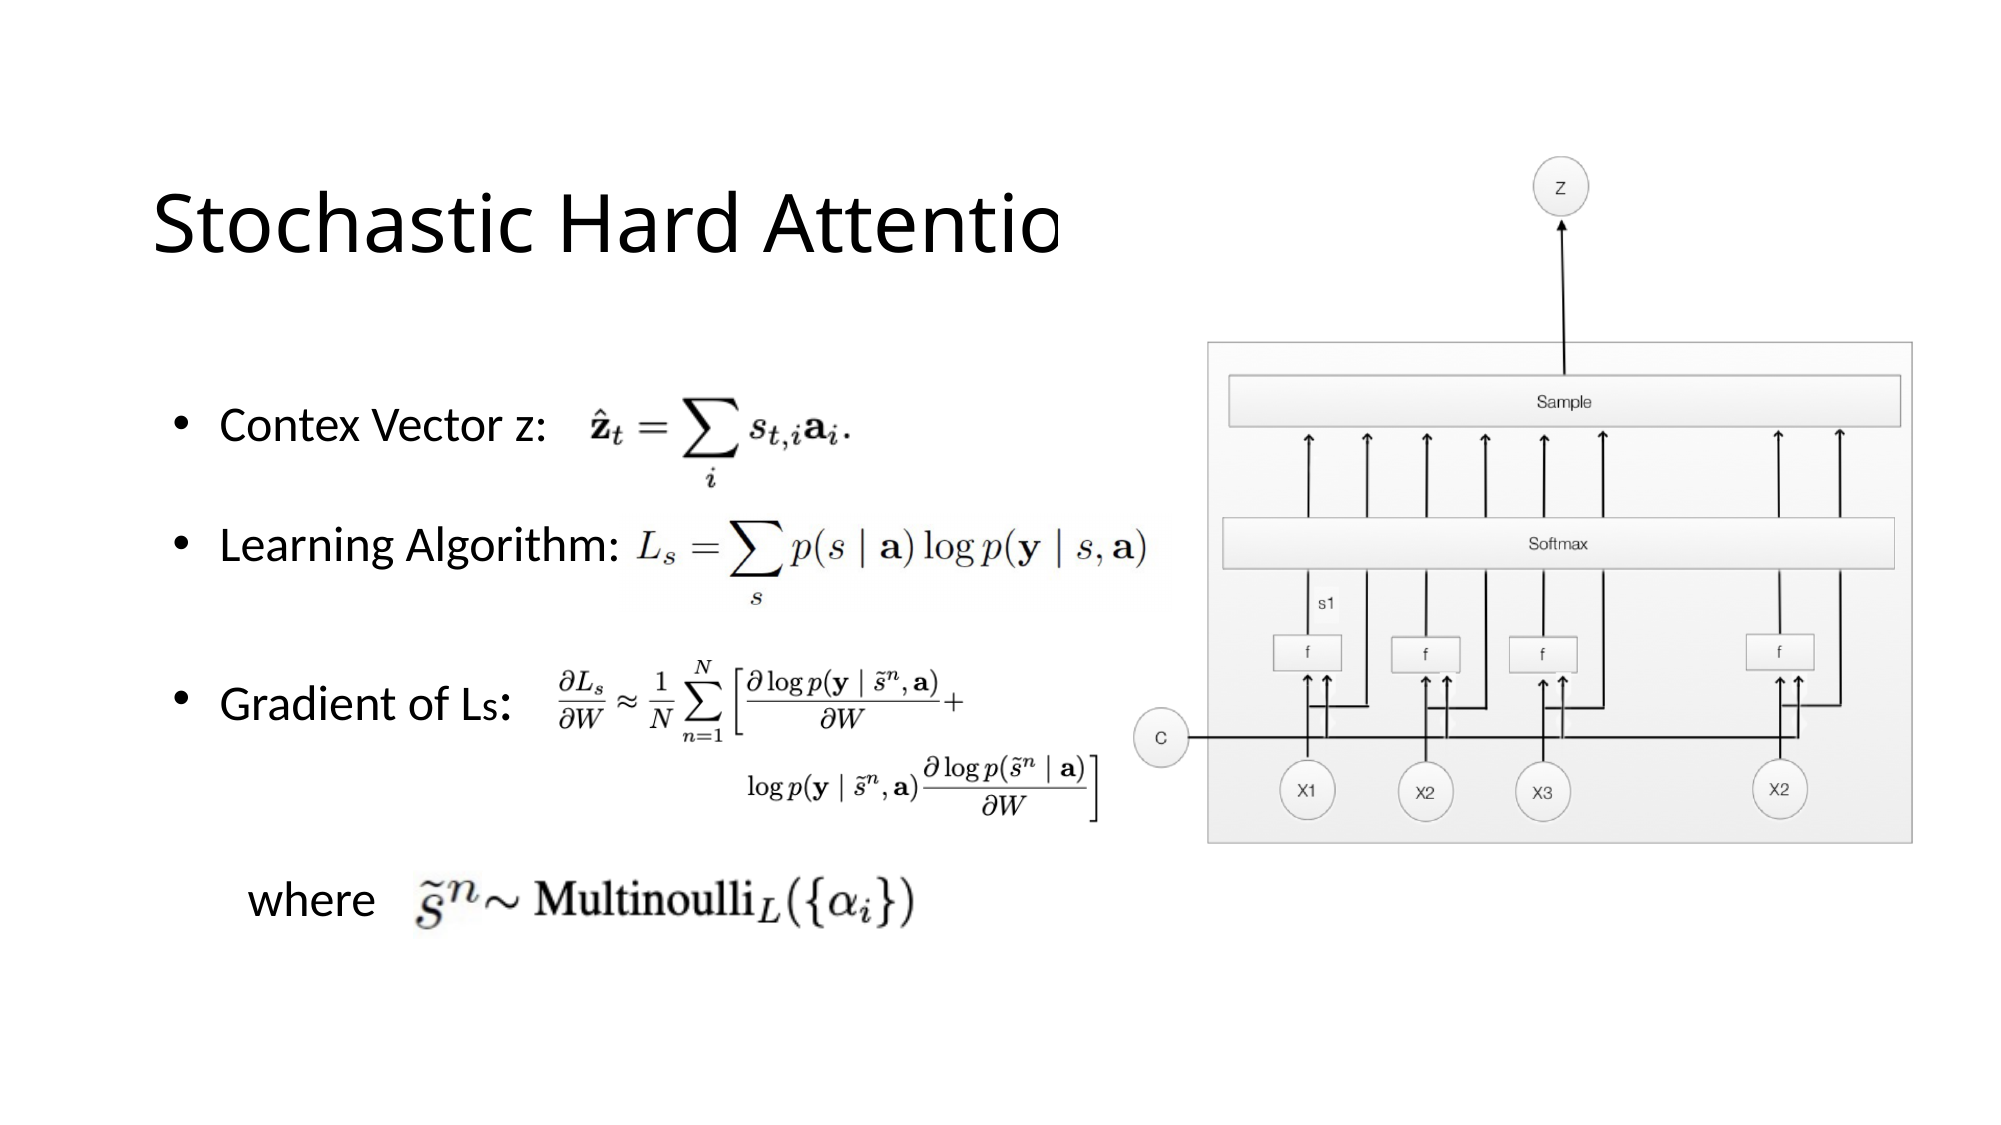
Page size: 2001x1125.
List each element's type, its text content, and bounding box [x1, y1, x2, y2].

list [1058, 146, 2000, 863]
title Stochastic Hard Attention [137, 59, 1863, 278]
picture [567, 388, 865, 505]
picture [532, 660, 1114, 838]
picture [619, 513, 1172, 612]
picture [413, 870, 948, 940]
text_box Contex Vector z: Learning Algorithm: Gradient of Ls: where [157, 324, 1099, 1125]
